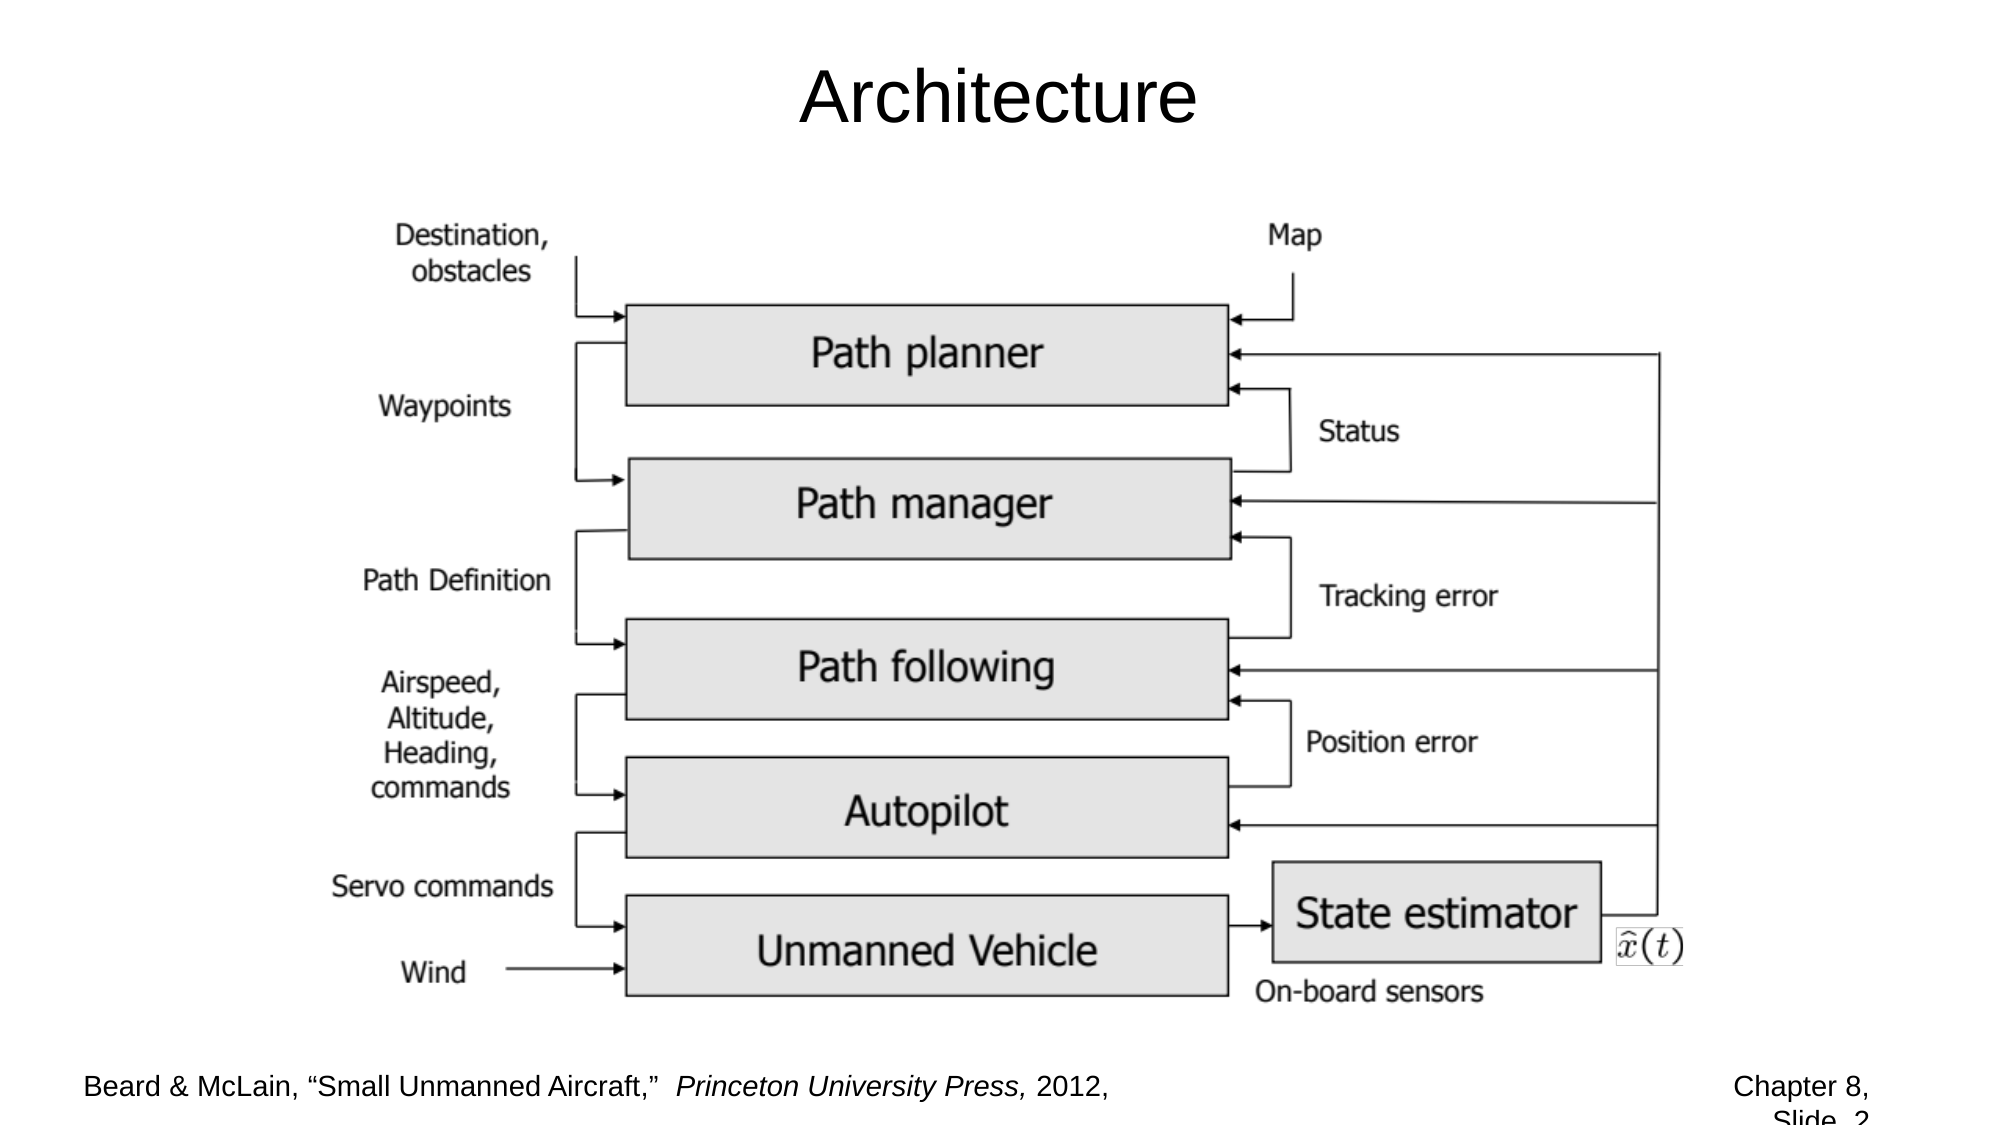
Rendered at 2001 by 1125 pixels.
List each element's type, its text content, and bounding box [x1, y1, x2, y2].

picture [316, 206, 1684, 1013]
title Architecture [99, 32, 1901, 153]
